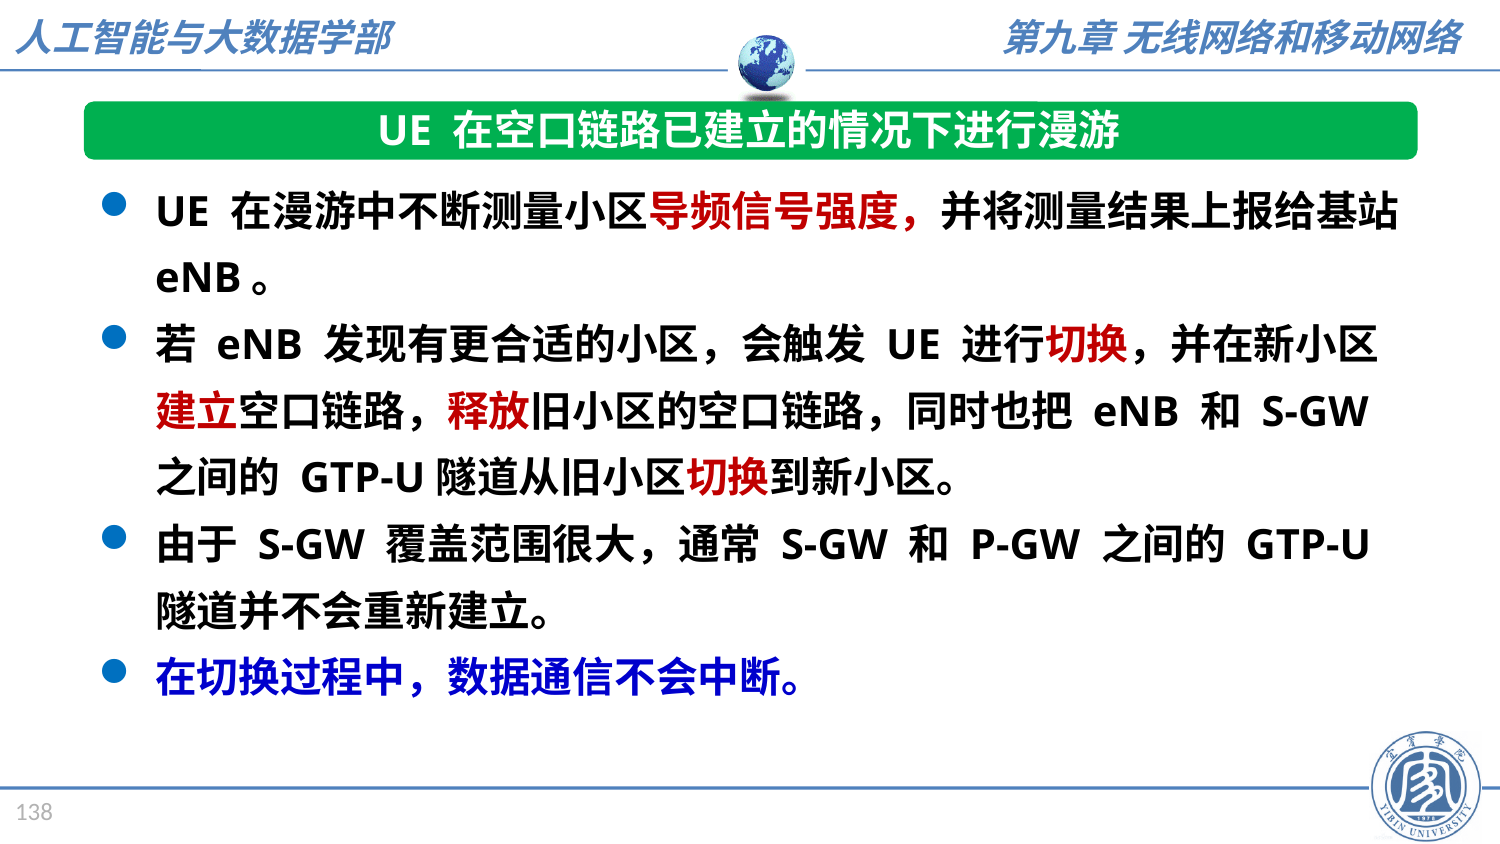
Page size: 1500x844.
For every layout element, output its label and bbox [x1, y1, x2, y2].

picture [736, 33, 796, 96]
text_box [83, 96, 1418, 709]
slide_number [0, 787, 350, 833]
